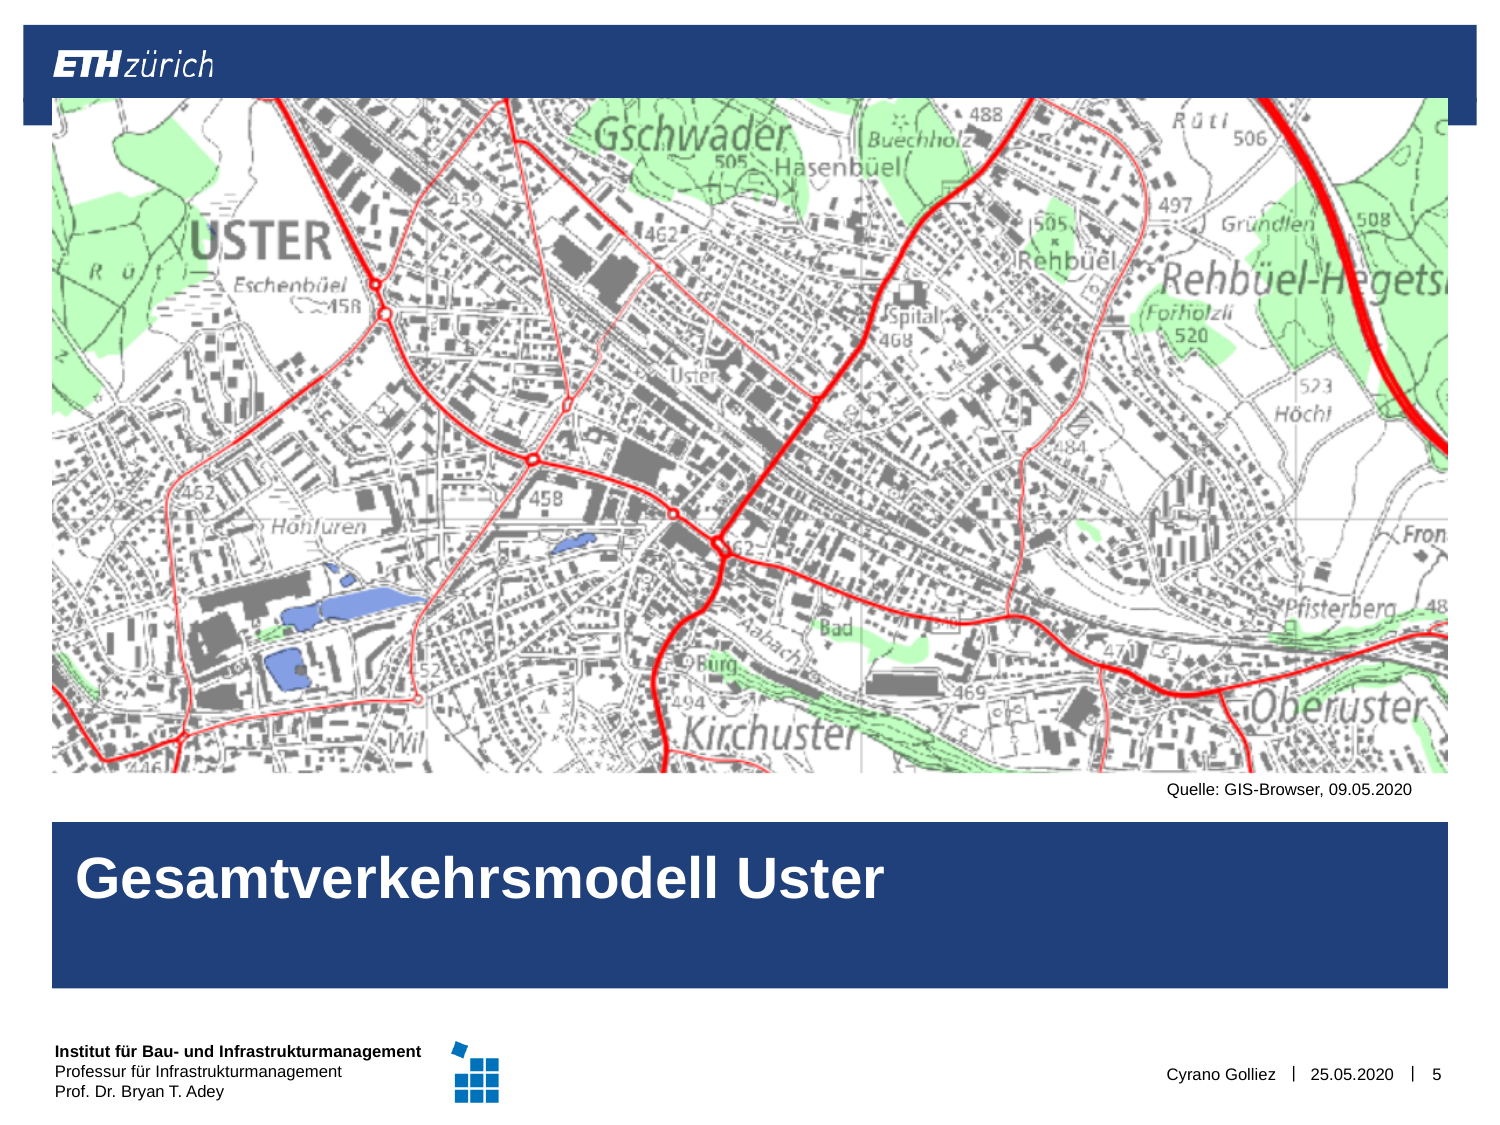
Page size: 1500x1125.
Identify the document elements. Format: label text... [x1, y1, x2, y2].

title Gesamtverkehrsmodell Uster [52, 822, 1448, 989]
text_box Quelle: GIS-Browser, 09.05.2020 [1152, 785, 1447, 806]
picture [51, 97, 1449, 776]
slide_number 5 [1415, 1034, 1459, 1112]
footer Cyrano Golliez [750, 1034, 1277, 1112]
picture [451, 1041, 499, 1103]
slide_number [1302, 1034, 1403, 1112]
